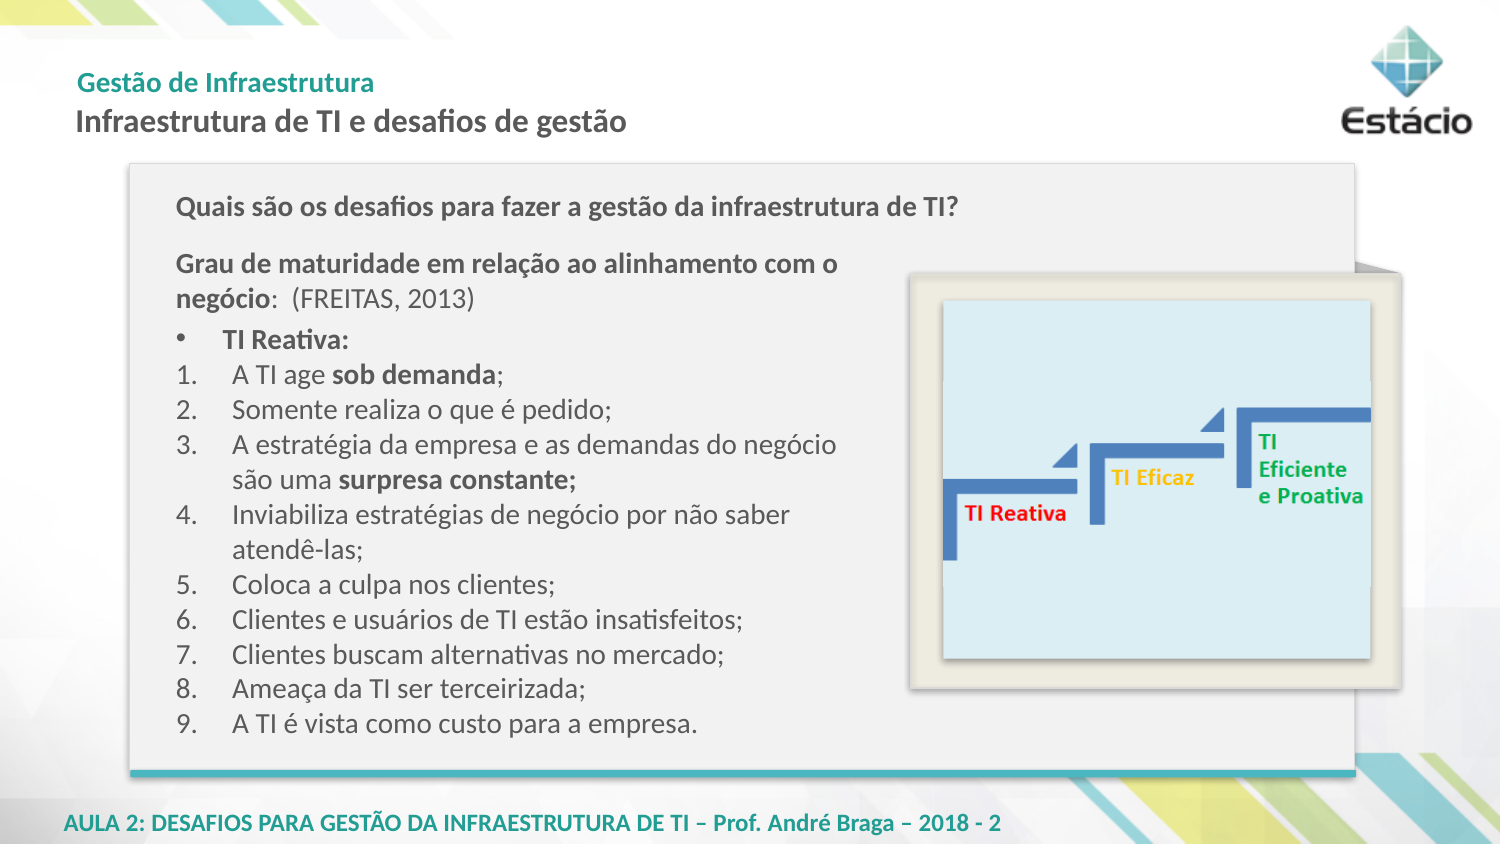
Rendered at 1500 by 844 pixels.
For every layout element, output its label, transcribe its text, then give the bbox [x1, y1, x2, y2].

text_box Grau de maturidade em relação ao alinhamento com o negócio: (FREITAS, 2013) TI Reativa: A TI age sob demanda; Somente realiza o que é pedido; A estratégia da empresa e as demandas do negócio são uma surpresa constante; Inviabiliza estratégias de negócio por não saber atendê-las; Coloca a culpa nos clientes; Clientes e usuários de TI estão insatisfeitos; Clientes buscam alternativas no mercado; Ameaça da TI ser terceirizada; A TI é vista como custo para a empresa. [160, 236, 894, 748]
text_box Quais são os desafios para fazer a gestão da infraestrutura de TI? [160, 180, 1326, 231]
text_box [910, 273, 1401, 689]
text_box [943, 300, 1371, 659]
text_box Infraestrutura de TI e desafios de gestão [60, 92, 650, 147]
picture [0, 0, 1500, 844]
text_box [128, 163, 1355, 770]
text_box [1359, 261, 1391, 270]
text_box [129, 769, 1357, 779]
